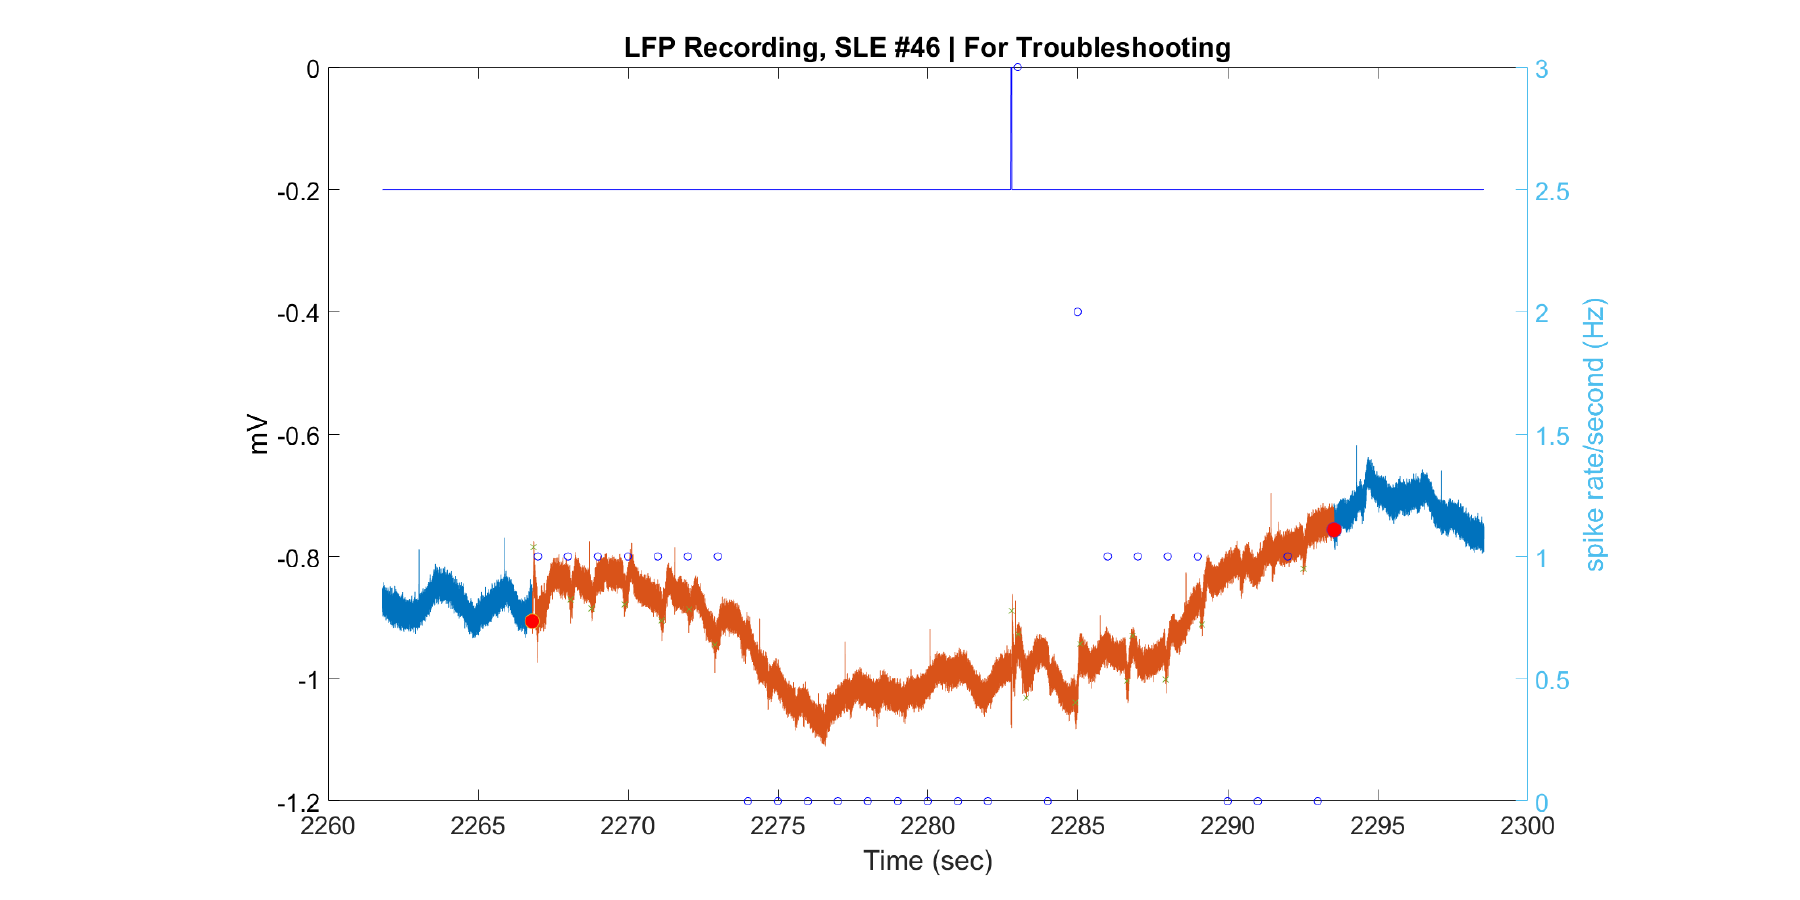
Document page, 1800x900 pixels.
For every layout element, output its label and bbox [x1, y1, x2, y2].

picture [126, 0, 1674, 900]
